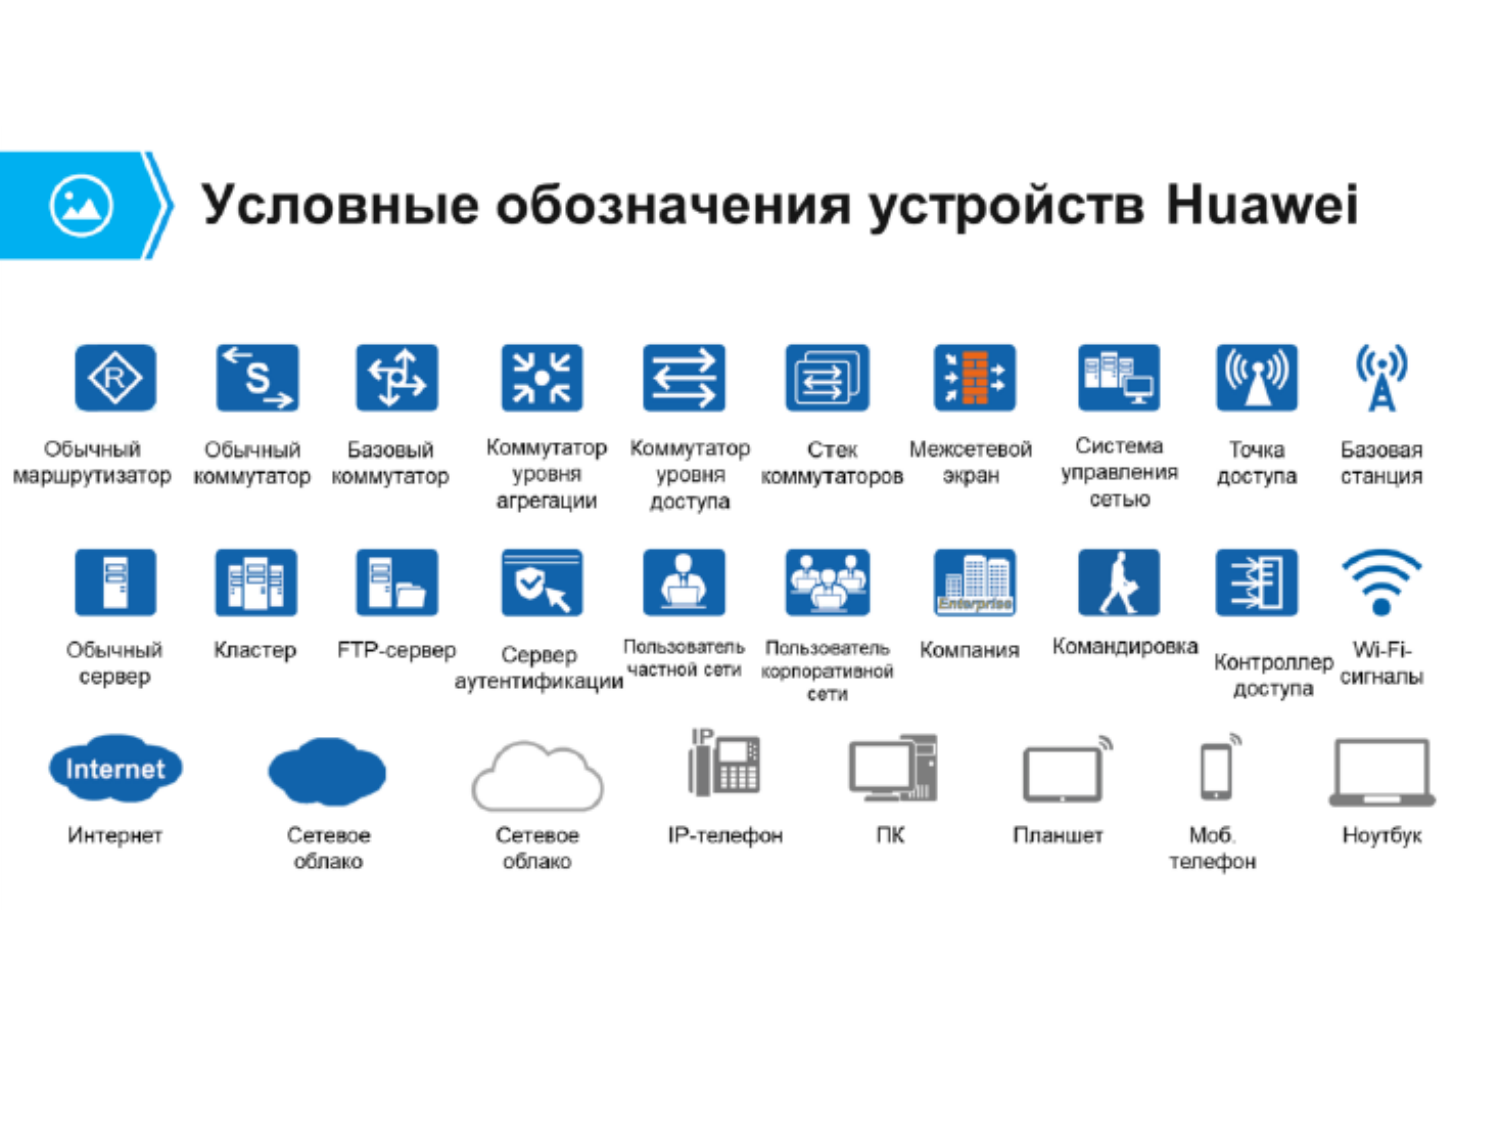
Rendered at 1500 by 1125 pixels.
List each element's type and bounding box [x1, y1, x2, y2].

list [0, 126, 1500, 910]
